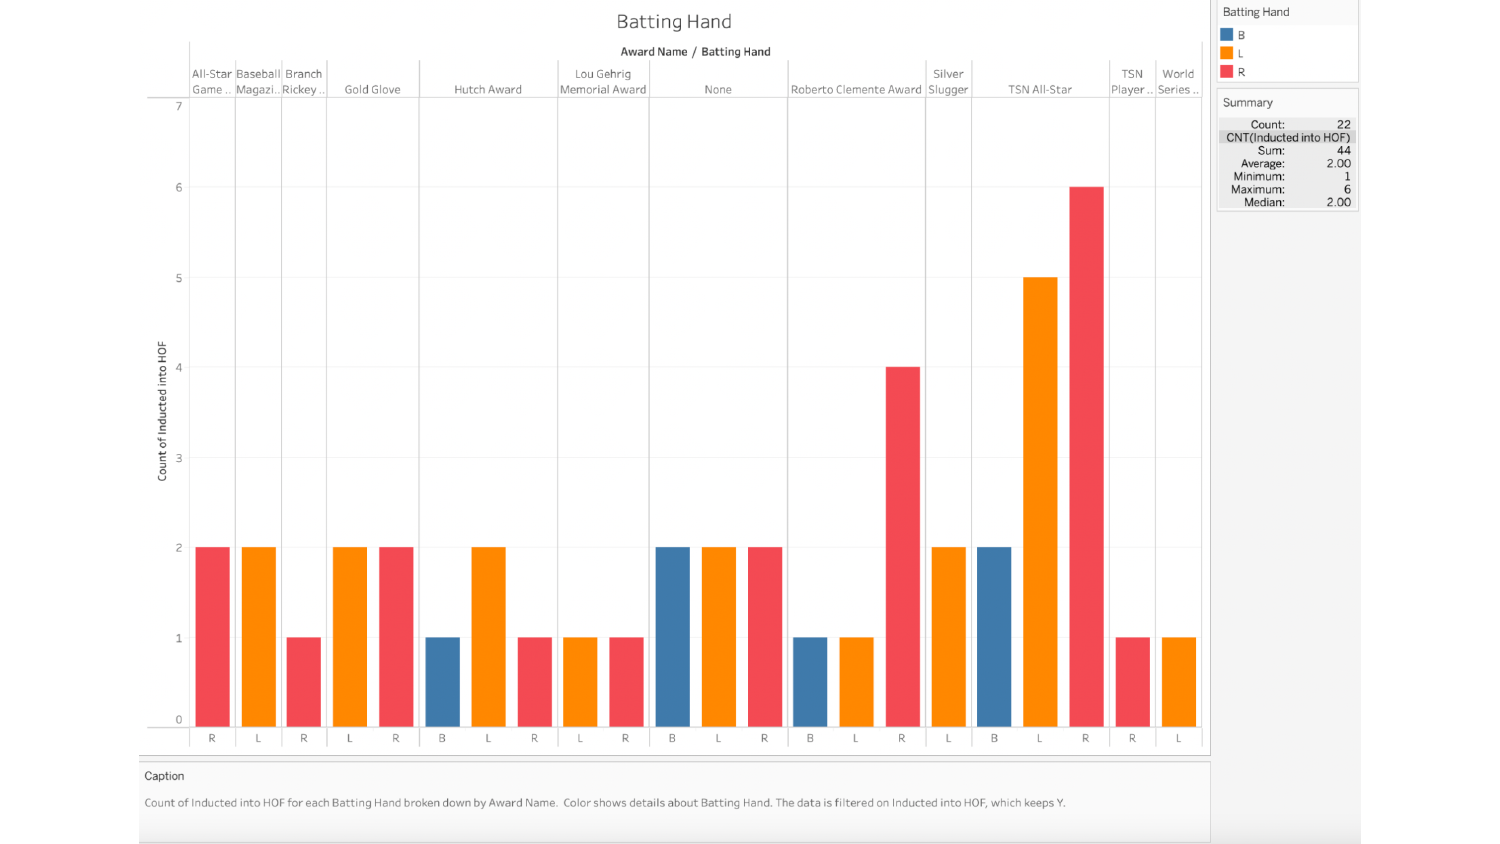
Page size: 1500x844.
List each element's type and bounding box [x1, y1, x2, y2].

picture [139, 0, 1361, 844]
